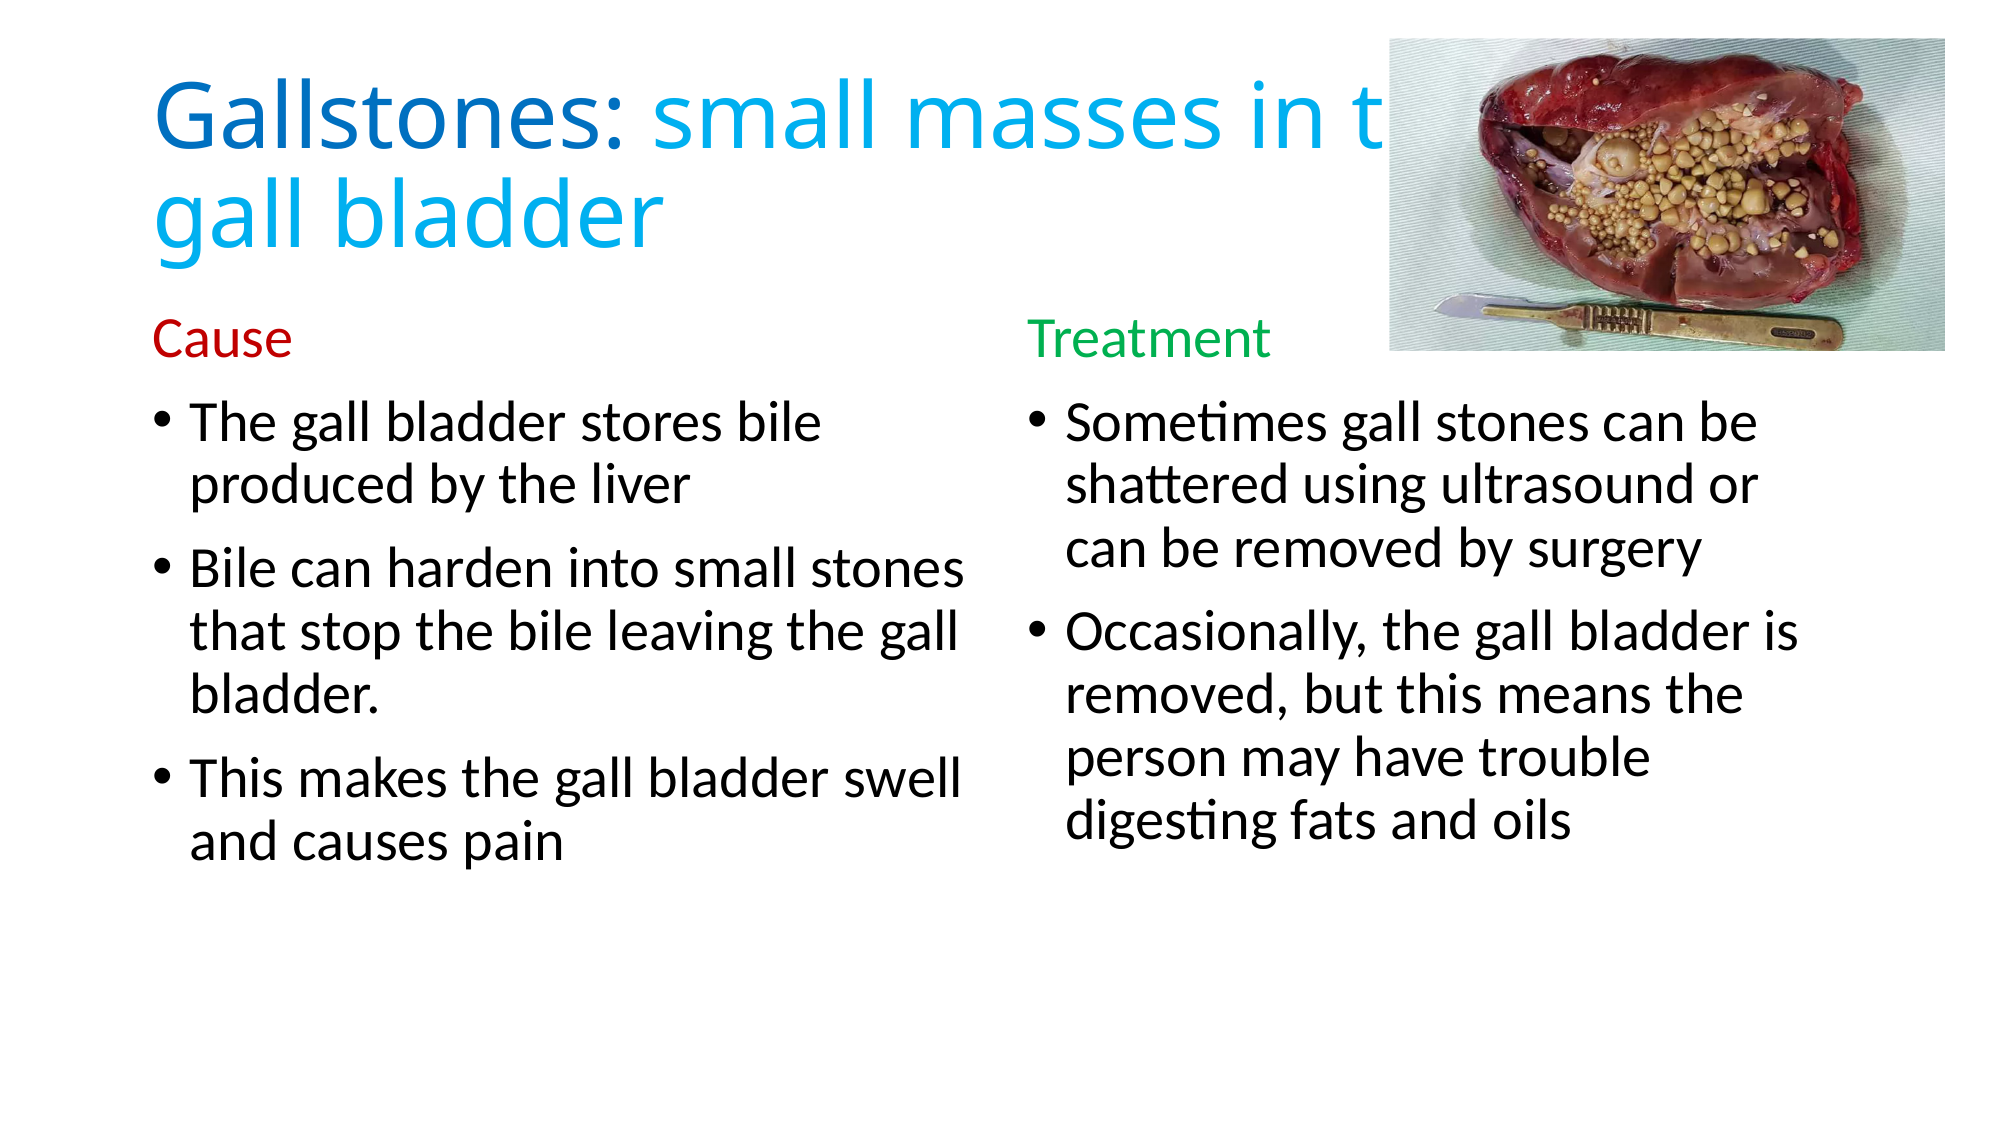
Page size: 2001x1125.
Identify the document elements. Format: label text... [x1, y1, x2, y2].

title Gallstones: small masses in the gall bladder [137, 59, 1389, 278]
list Treatment Sometimes gall stones can be shattered using ultrasound or can be removed by surgery Occasionally, the gall bladder is removed, but this means the person may have trouble digesting fats and oils [1012, 299, 1863, 1014]
list Cause The gall bladder stores bile produced by the liver Bile can harden into small stones that stop the bile leaving the gall bladder. This makes the gall bladder swell and causes pain [137, 299, 988, 1014]
picture [1390, 0, 1945, 473]
